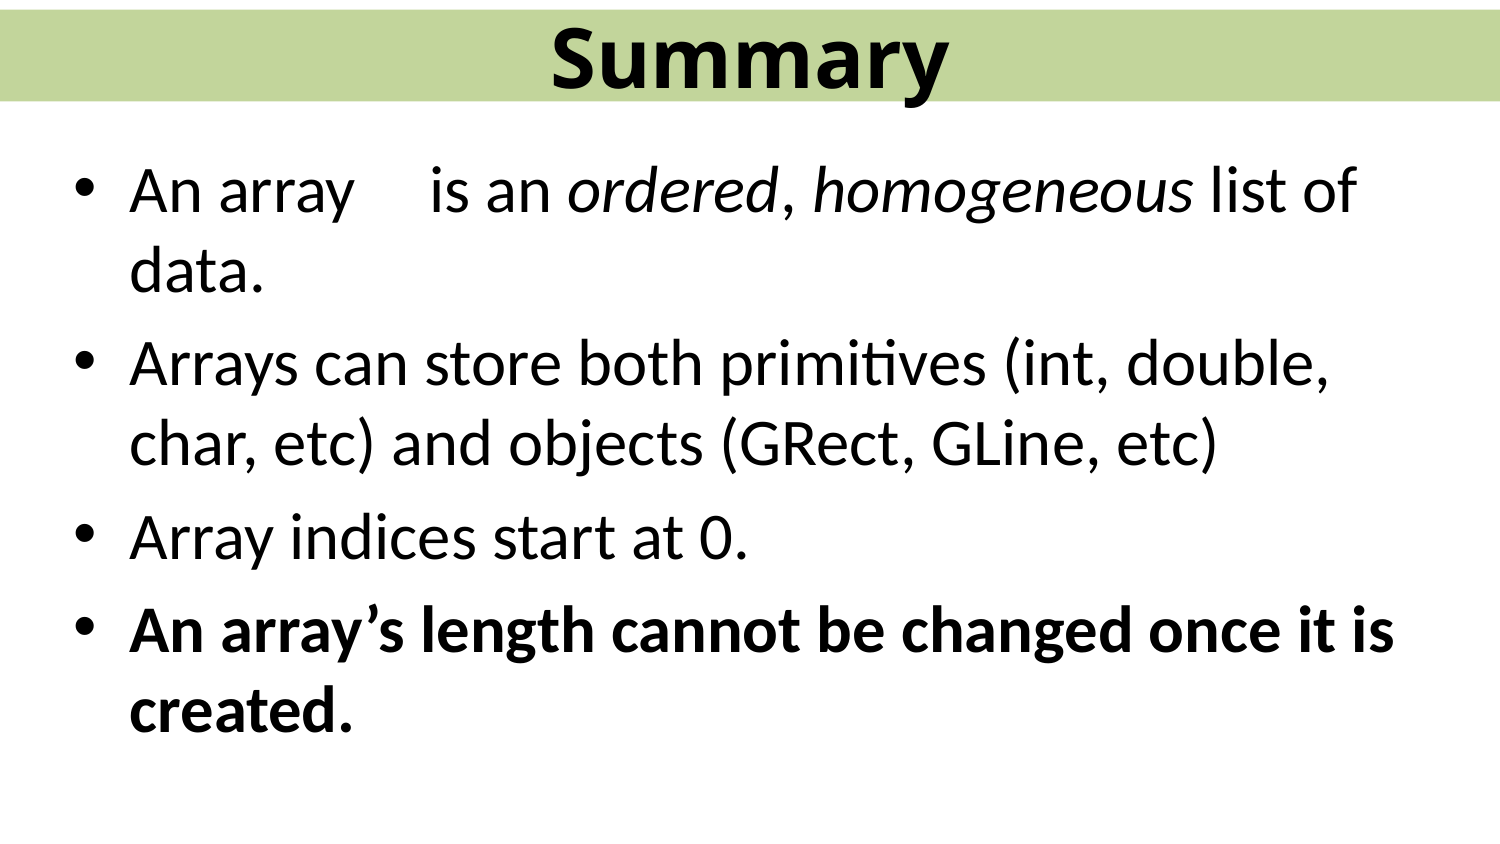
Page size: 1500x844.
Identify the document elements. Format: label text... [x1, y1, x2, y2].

list An array is an ordered, homogeneous list of data. Arrays can store both primitives (int, double, char, etc) and objects (GRect, GLine, etc) Array indices start at 0. An array’s length cannot be changed once it is created. [58, 138, 1436, 761]
text_box Summary [0, 9, 1500, 102]
